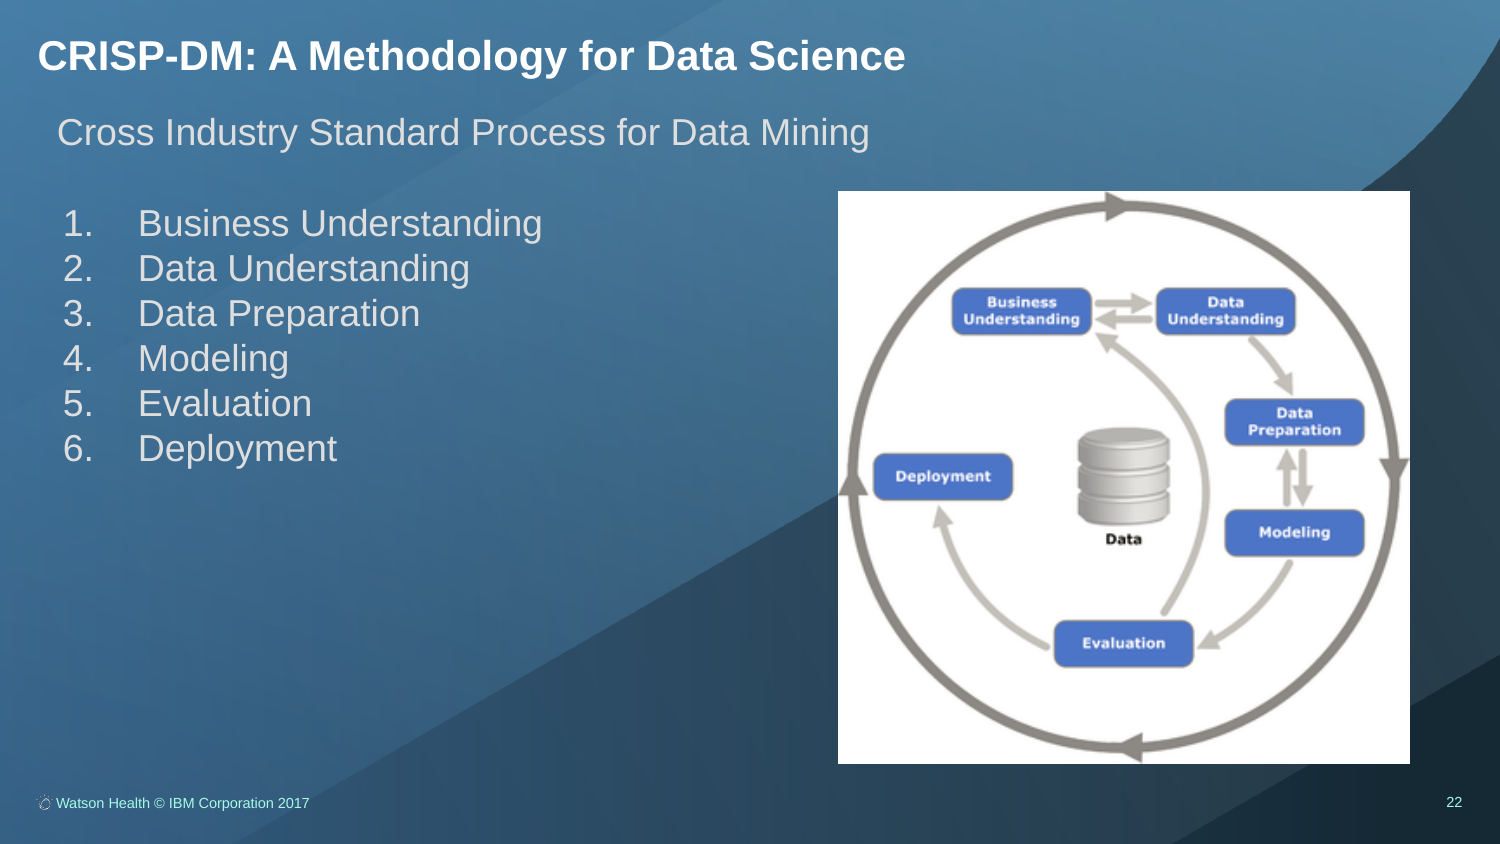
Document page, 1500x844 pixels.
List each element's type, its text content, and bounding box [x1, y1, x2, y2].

slide_number 22 [1428, 777, 1463, 811]
picture [0, 0, 1500, 844]
text_box Business Understanding Data Understanding Data Preparation Modeling Evaluation Deployment [48, 191, 683, 476]
footer Watson Health © IBM Corporation 2017 [56, 778, 532, 812]
text_box Cross Industry Standard Process for Data Mining [42, 100, 1409, 161]
title CRISP-DM: A Methodology for Data Science [37, 28, 1309, 92]
